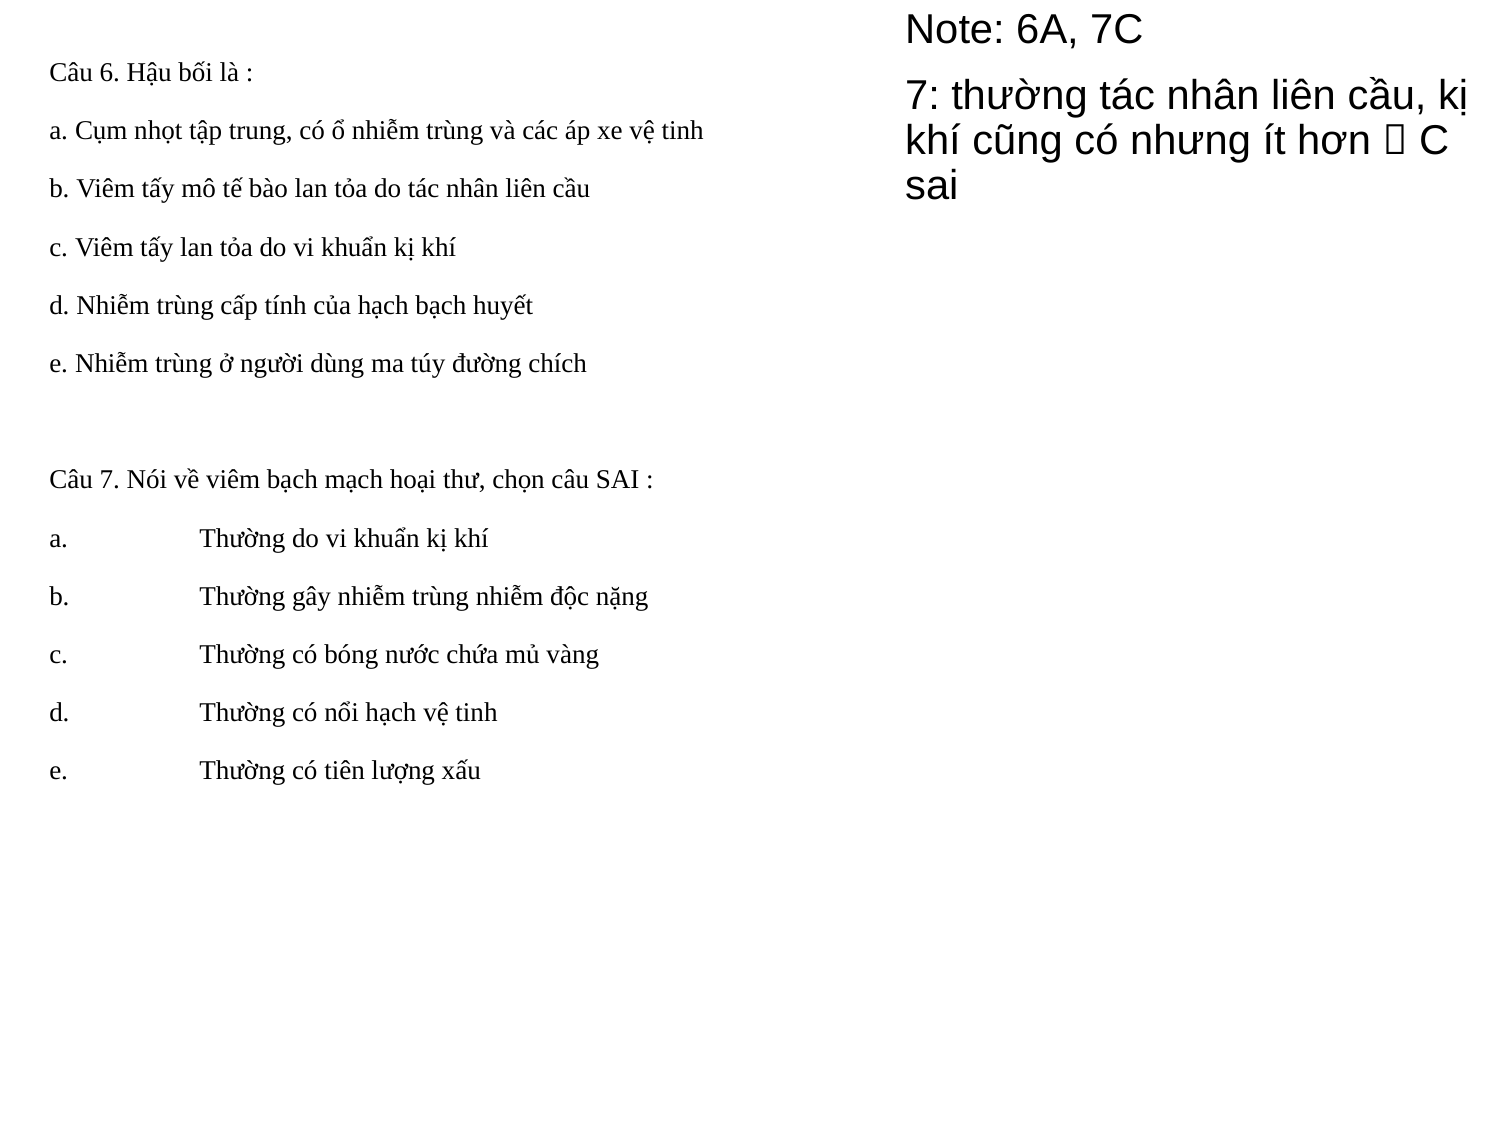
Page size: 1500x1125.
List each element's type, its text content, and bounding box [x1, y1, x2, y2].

subtitle Note: 6A, 7C 7: thường tác nhân liên cầu, kị khí cũng có nhưng ít hơn  C sai [890, 0, 1500, 1094]
text_box Câu 6. Hậu bối là : a. Cụm nhọt tập trung, có ổ nhiễm trùng và các áp xe vệ tinh b. Viêm tấy mô tế bào lan tỏa do tác nhân liên cầu c. Viêm tấy lan tỏa do vi khuẩn kị khí d. Nhiễm trùng cấp tính của hạch bạch huyết e. Nhiễm trùng ở người dùng ma túy đường chích Câu 7. Nói về viêm bạch mạch hoại thư, chọn câu SAI : a. Thường do vi khuẩn kị khí b. Thường gây nhiễm trùng nhiễm độc nặng c. Thường có bóng nước chứa mủ vàng d. Thường có nổi hạch vệ tinh e. Thường có tiên lượng xấu [34, 42, 892, 793]
